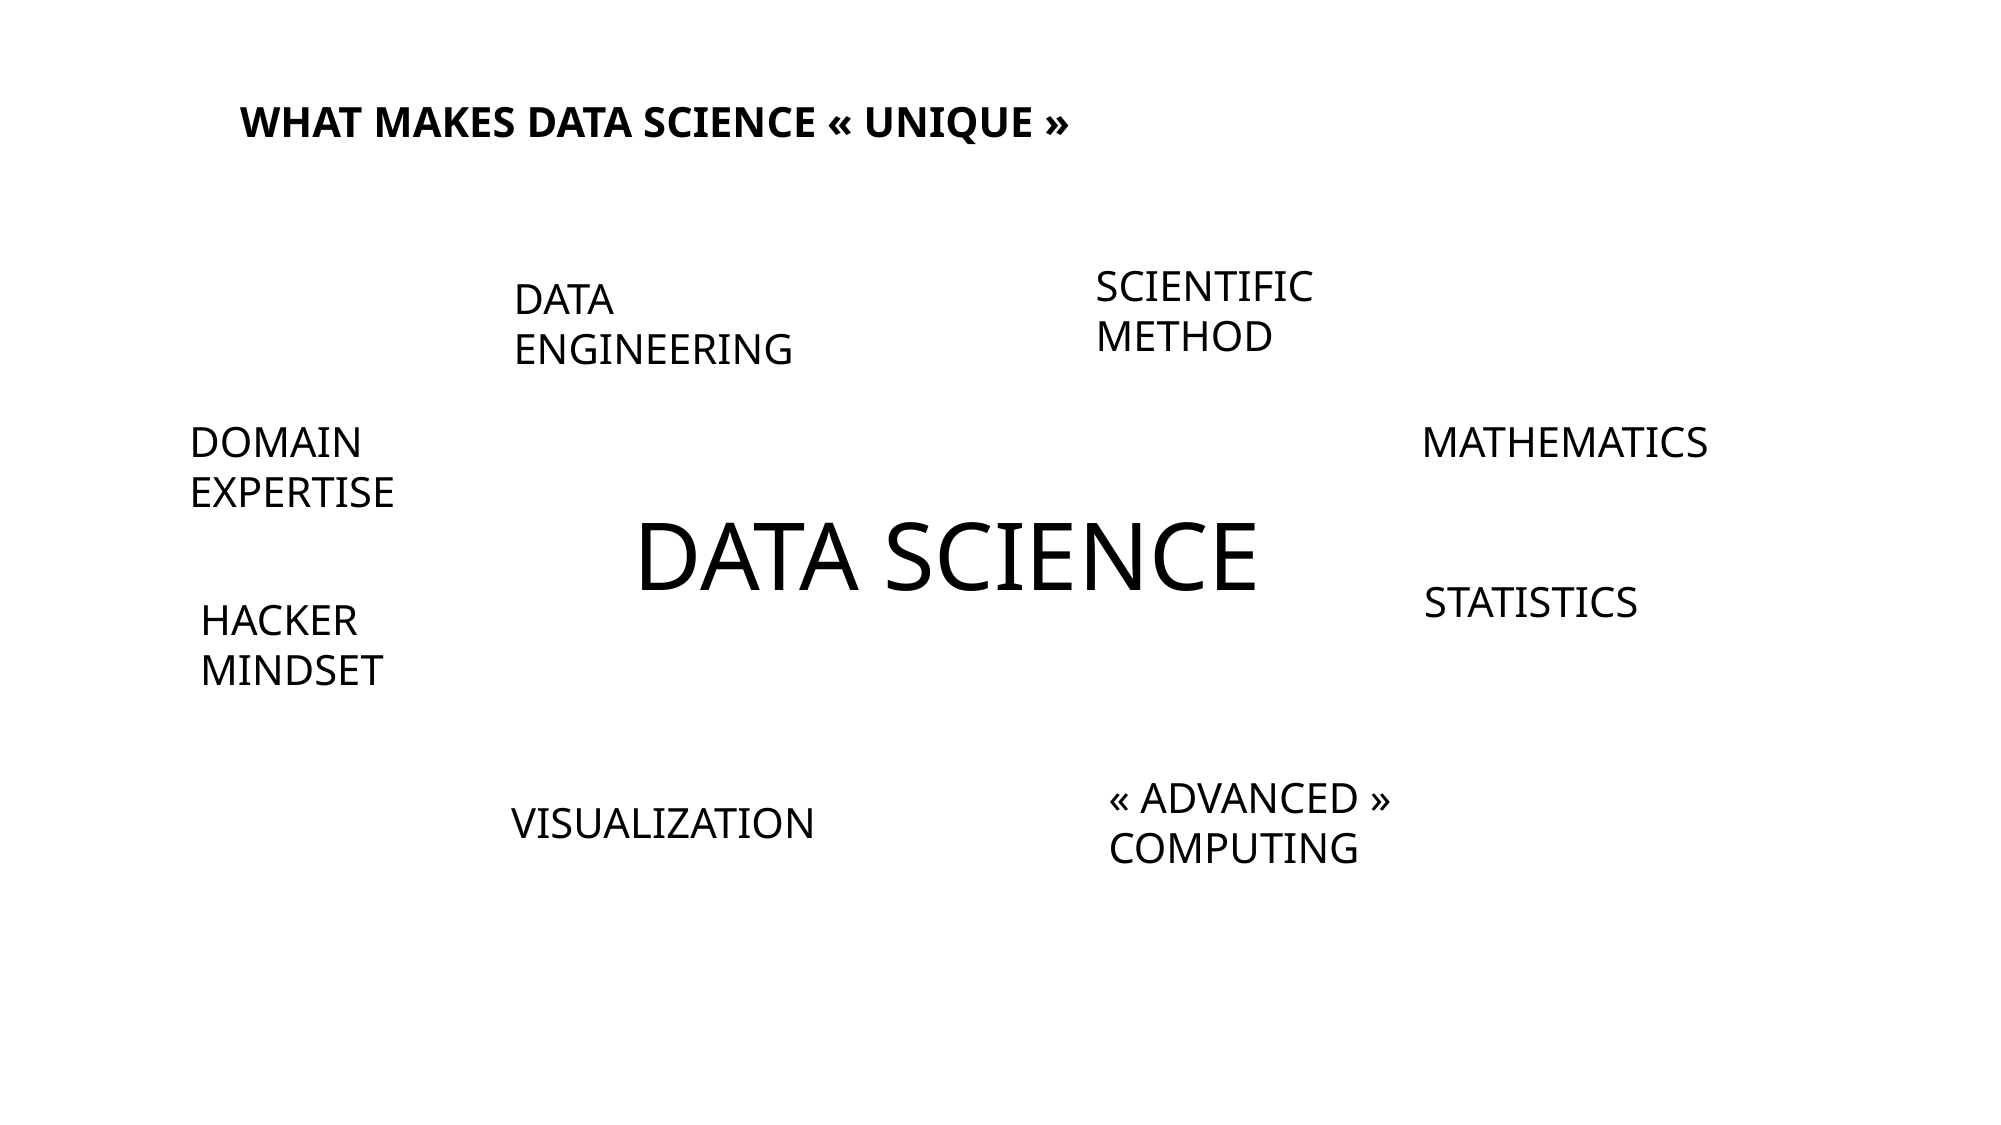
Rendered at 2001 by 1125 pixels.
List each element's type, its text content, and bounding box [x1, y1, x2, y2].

text_box DATA ENGINEERING [498, 265, 809, 380]
text_box STATISTICS [1409, 568, 1654, 634]
text_box DATA SCIENCE [619, 489, 1276, 617]
text_box VISUALIZATION [496, 789, 831, 855]
text_box WHAT MAKES DATA SCIENCE « UNIQUE » [225, 88, 1086, 154]
text_box DOMAIN EXPERTISE [174, 408, 410, 524]
text_box SCIENTIFIC METHOD [1080, 252, 1341, 367]
text_box MATHEMATICS [1406, 408, 1724, 473]
text_box HACKER MINDSET [185, 586, 399, 702]
text_box « ADVANCED » COMPUTING [1093, 764, 1418, 880]
